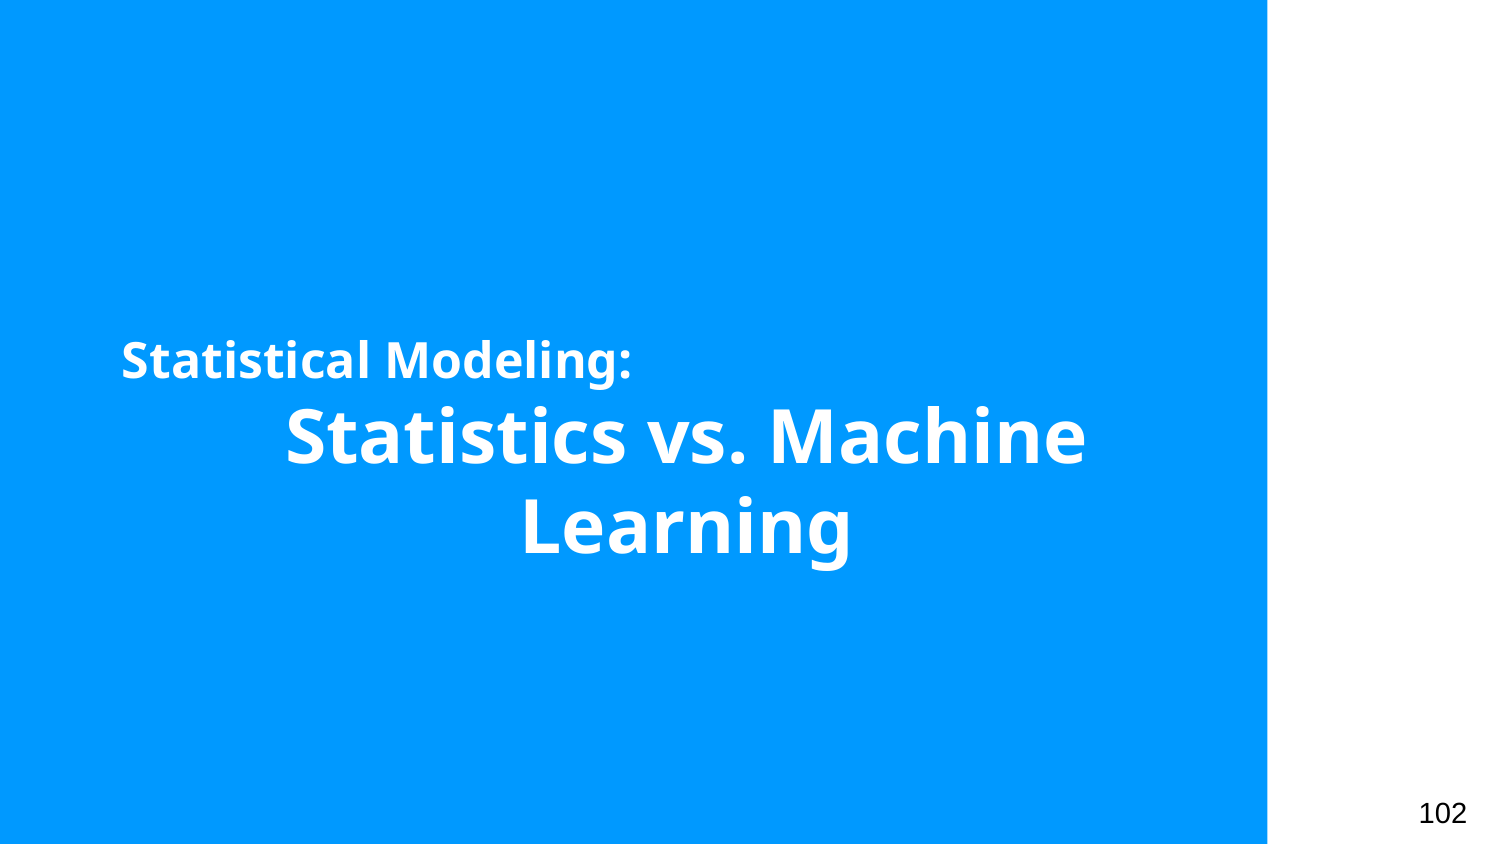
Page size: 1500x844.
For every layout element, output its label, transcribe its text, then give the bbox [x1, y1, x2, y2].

slide_number ‹#› [1403, 779, 1494, 844]
list Statistical Modeling: Statistics vs. Machine Learning [106, 223, 1267, 674]
